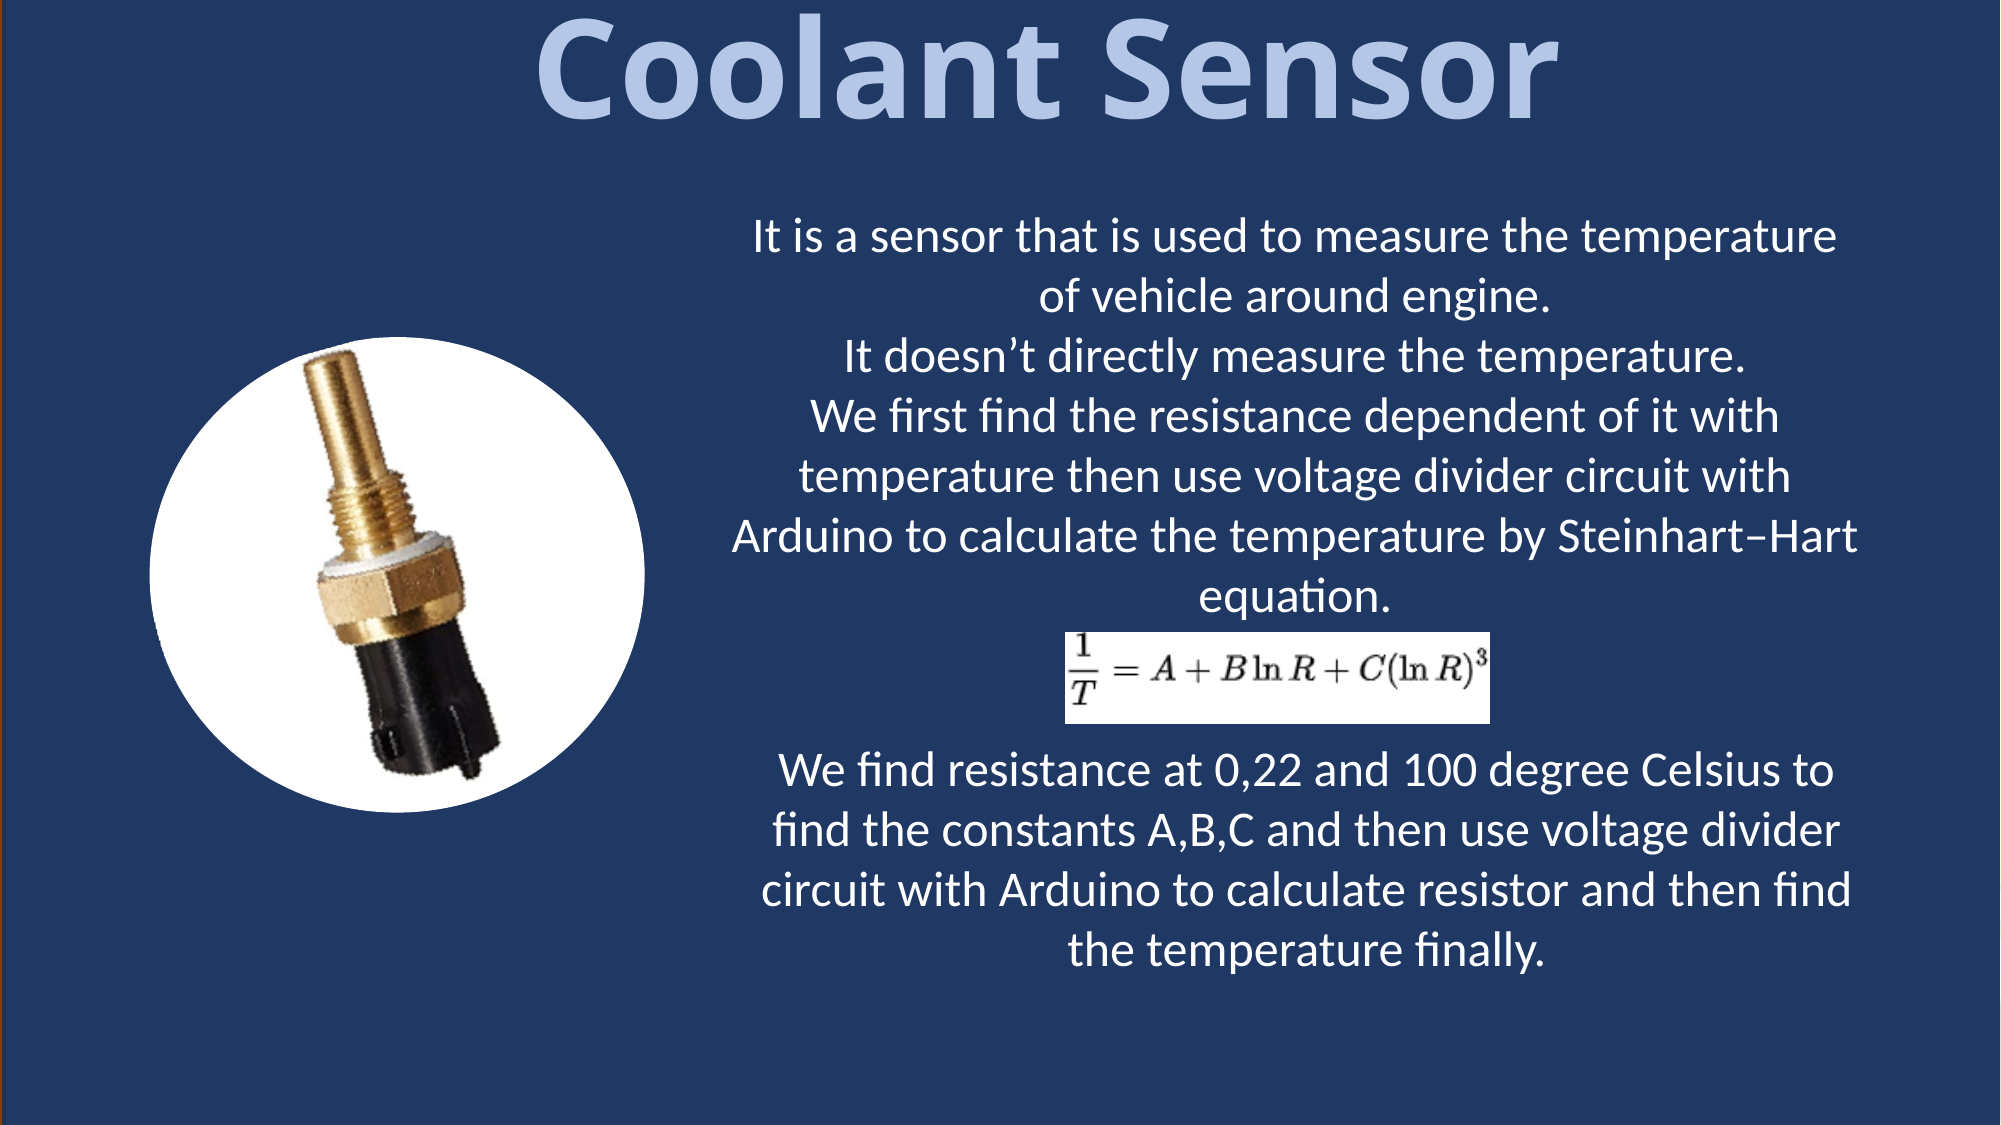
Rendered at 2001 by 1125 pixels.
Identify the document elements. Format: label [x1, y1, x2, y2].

text_box [3, 0, 2000, 1125]
picture [44, 134, 931, 1109]
picture [1065, 134, 1790, 795]
picture [1197, 864, 1622, 1099]
